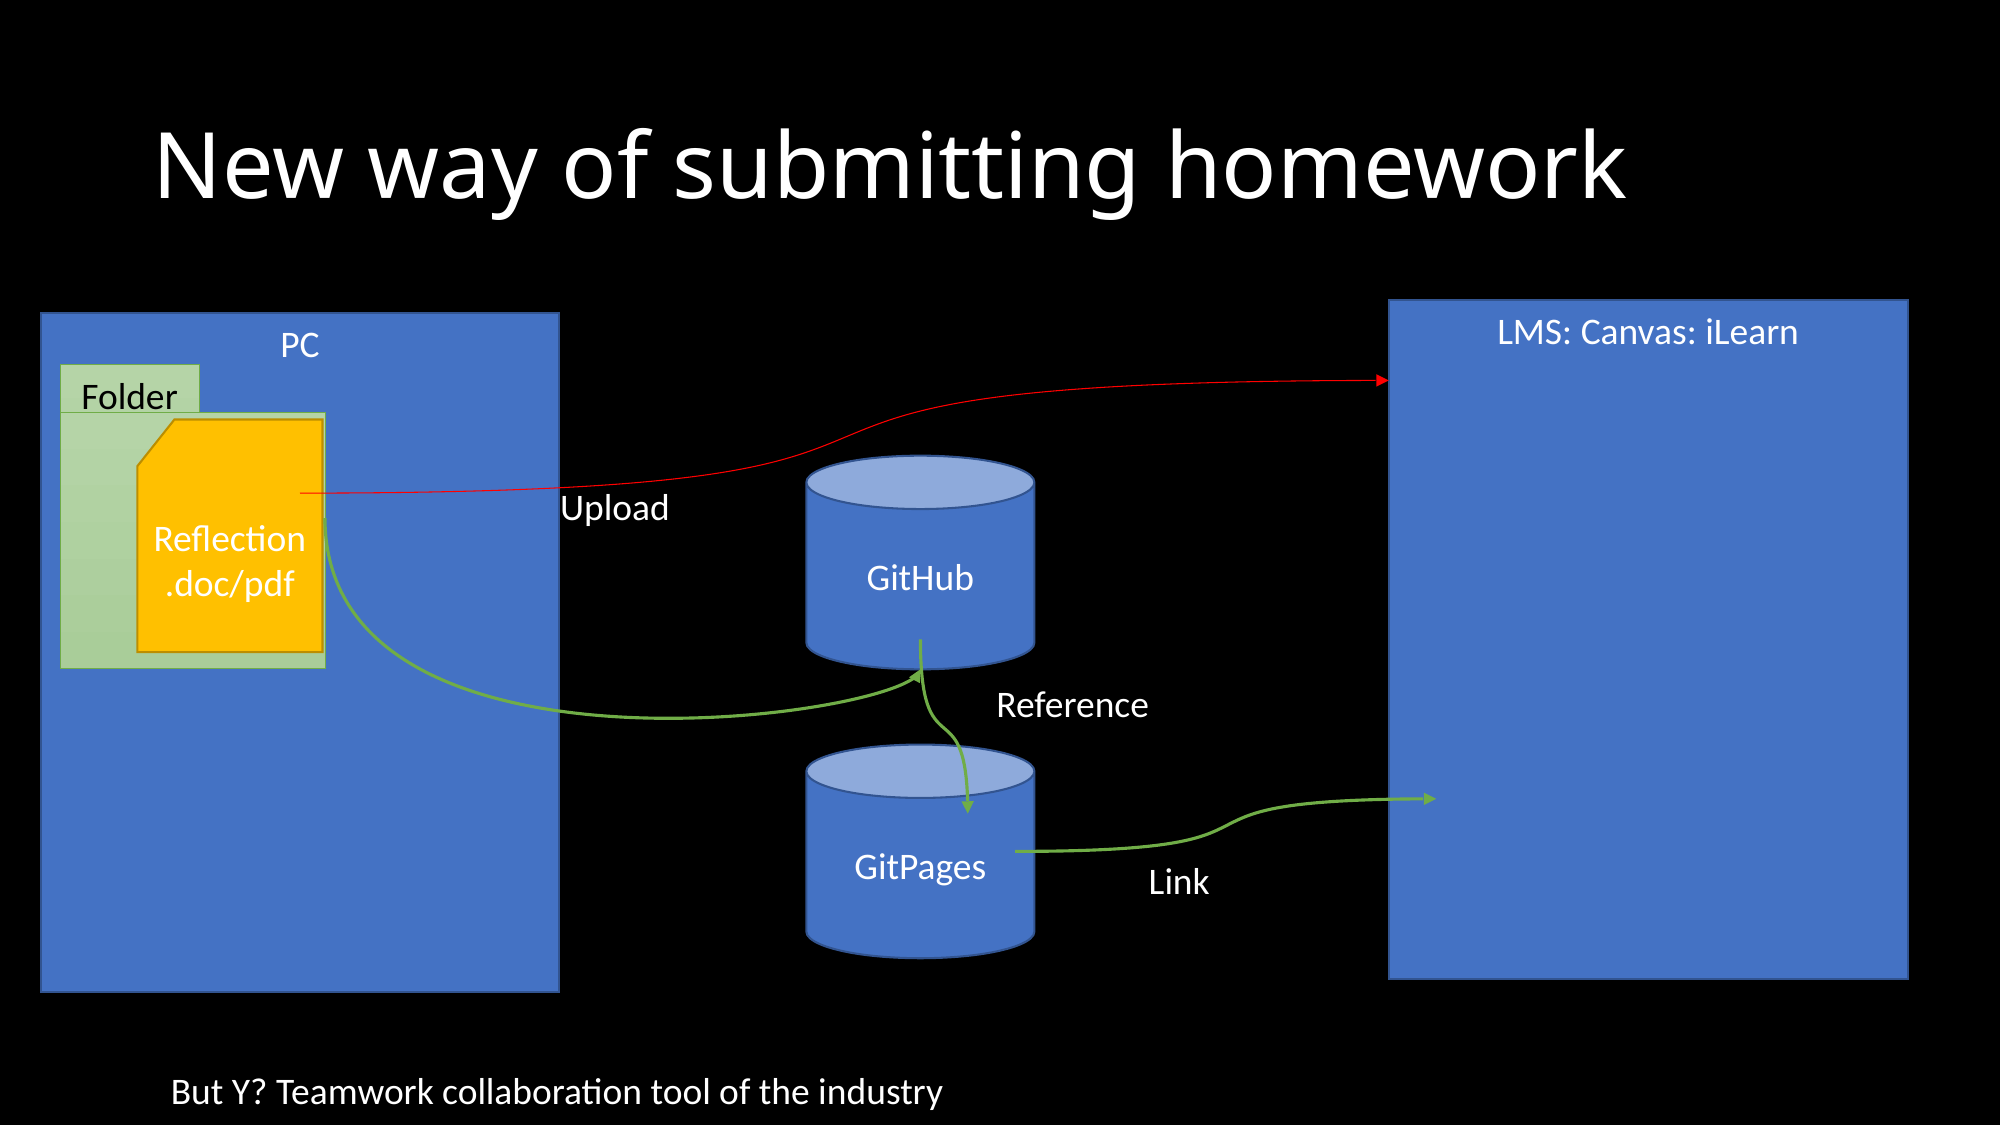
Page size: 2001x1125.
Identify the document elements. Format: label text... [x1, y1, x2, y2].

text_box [1015, 798, 1437, 852]
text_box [856, 702, 1032, 751]
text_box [324, 518, 807, 563]
text_box GitHub [805, 494, 1036, 671]
text_box LMS: Canvas: iLearn [1388, 299, 1909, 980]
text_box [60, 364, 326, 669]
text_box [299, 380, 1389, 494]
text_box Link [1133, 852, 1225, 910]
text_box PC [40, 312, 560, 993]
title New way of submitting homework [137, 59, 1863, 278]
text_box Reference [981, 672, 1165, 733]
text_box But Y? Teamwork collaboration tool of the industry [156, 1060, 1073, 1120]
text_box Upload [545, 494, 685, 518]
text_box GitPages [805, 748, 1036, 960]
